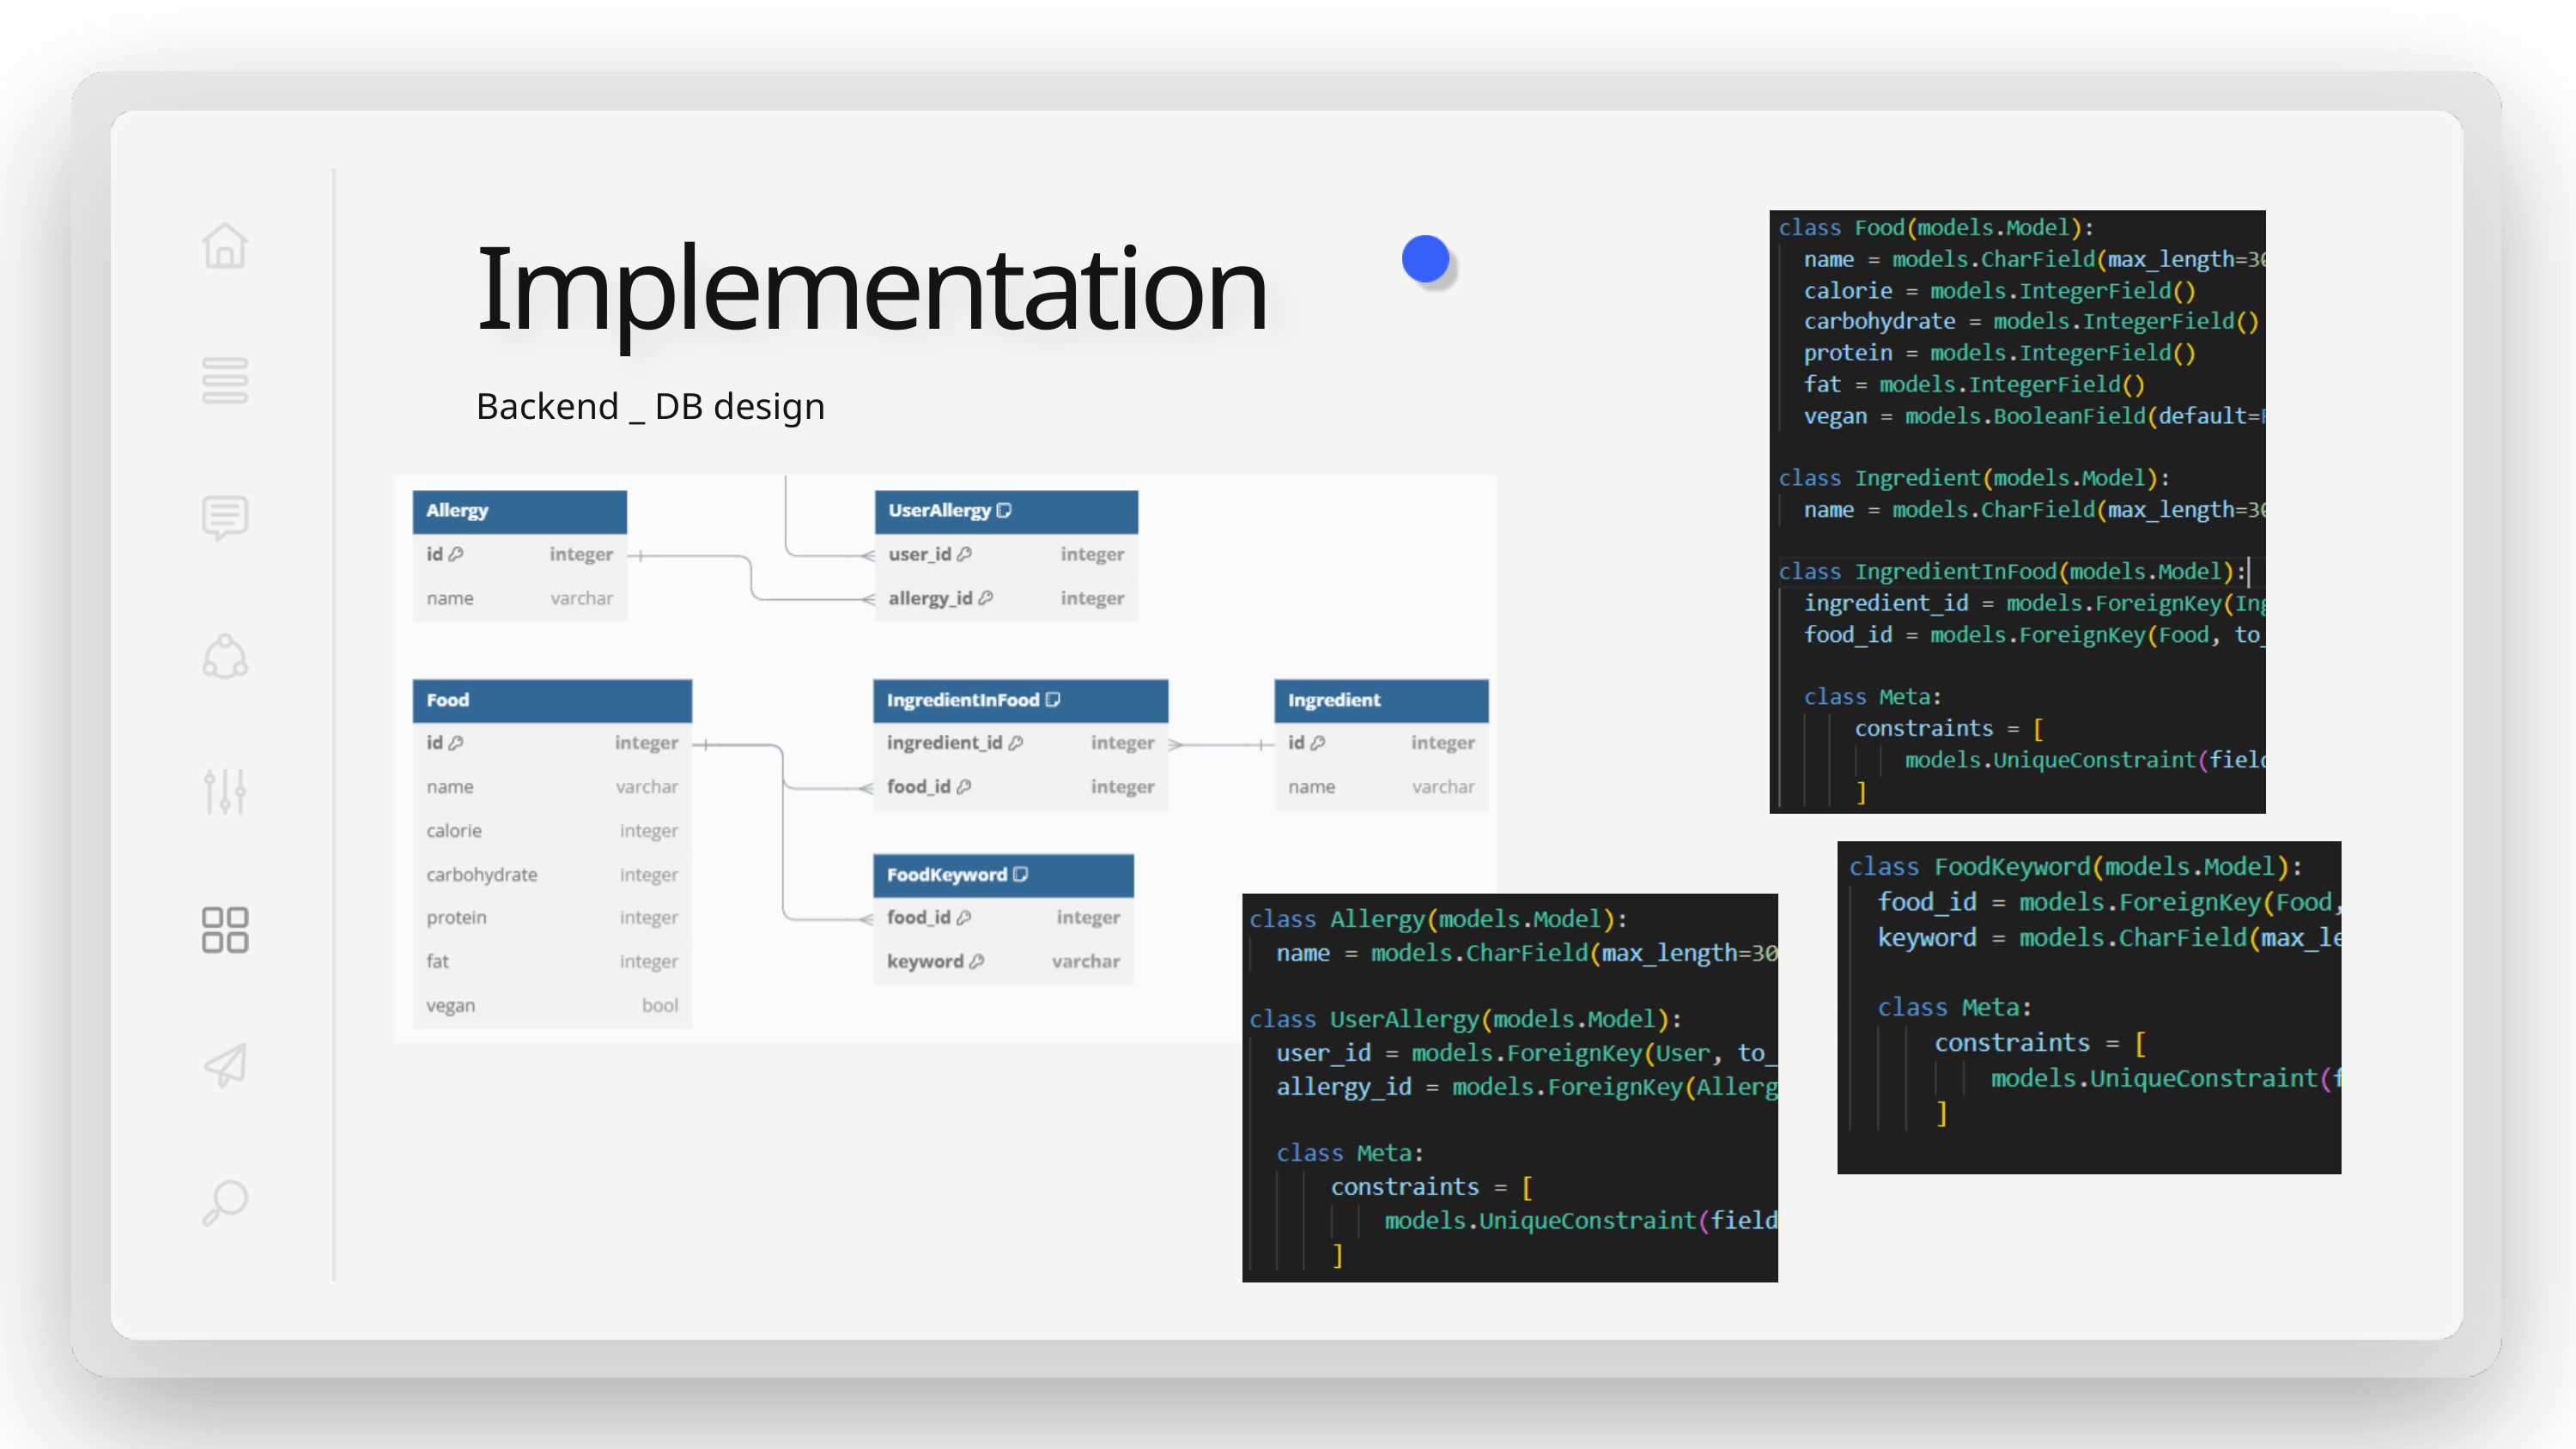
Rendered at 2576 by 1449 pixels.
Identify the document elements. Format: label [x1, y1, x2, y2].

picture [0, 70, 2504, 1378]
